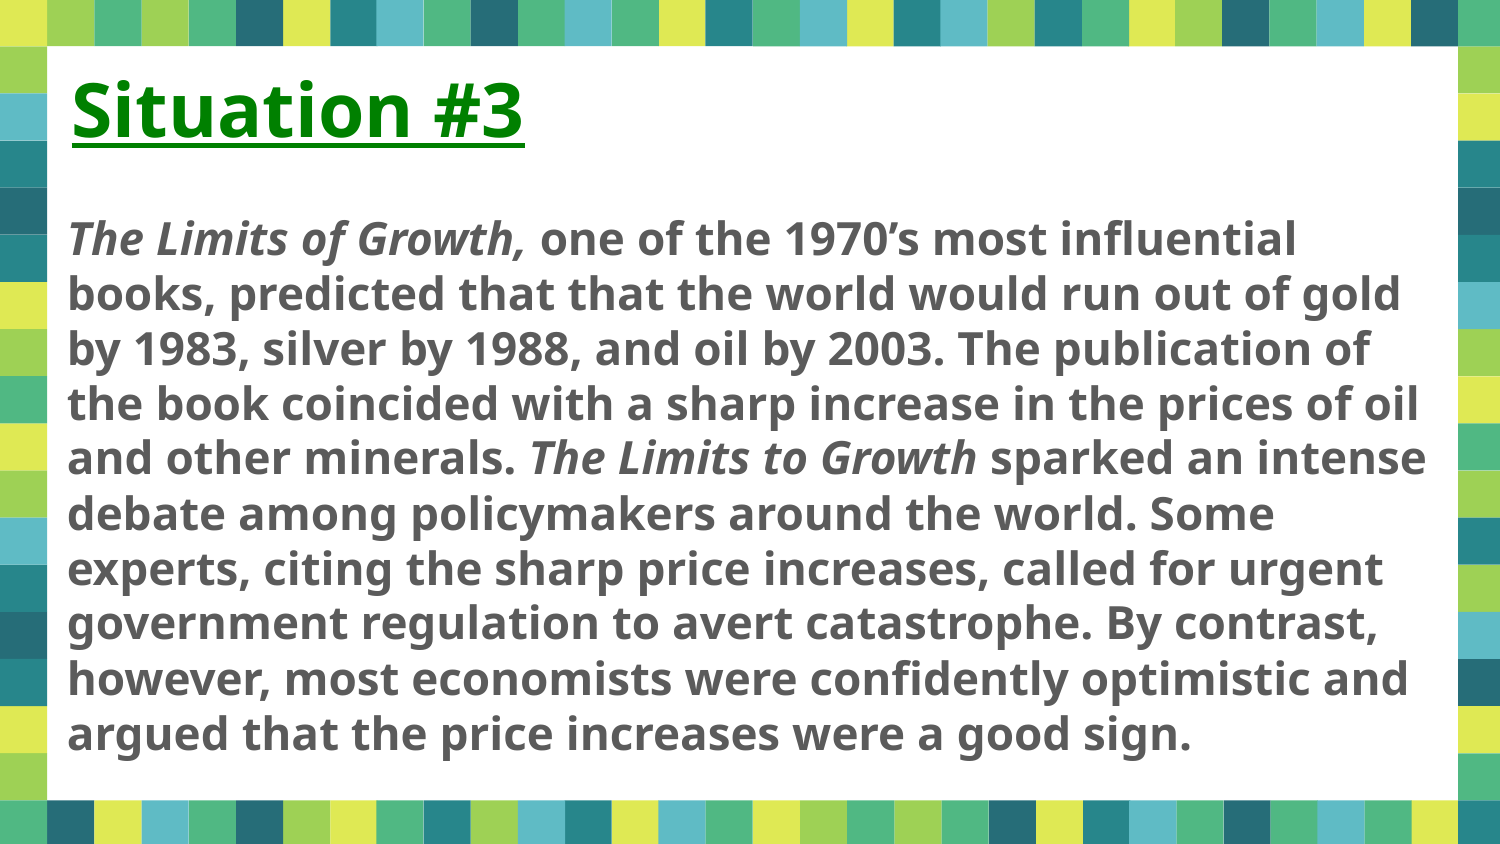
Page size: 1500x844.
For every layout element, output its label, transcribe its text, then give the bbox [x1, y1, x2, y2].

text_box The Limits of Growth, one of the 1970’s most influential books, predicted that that the world would run out of gold by 1983, silver by 1988, and oil by 2003. The publication of the book coincided with a sharp increase in the prices of oil and other minerals. The Limits to Growth sparked an intense debate among policymakers around the world. Some experts, citing the sharp price increases, called for urgent government regulation to avert catastrophe. By contrast, however, most economists were confidently optimistic and argued that the price increases were a good sign. [51, 194, 1464, 775]
text_box Situation #3 [56, 47, 1260, 167]
